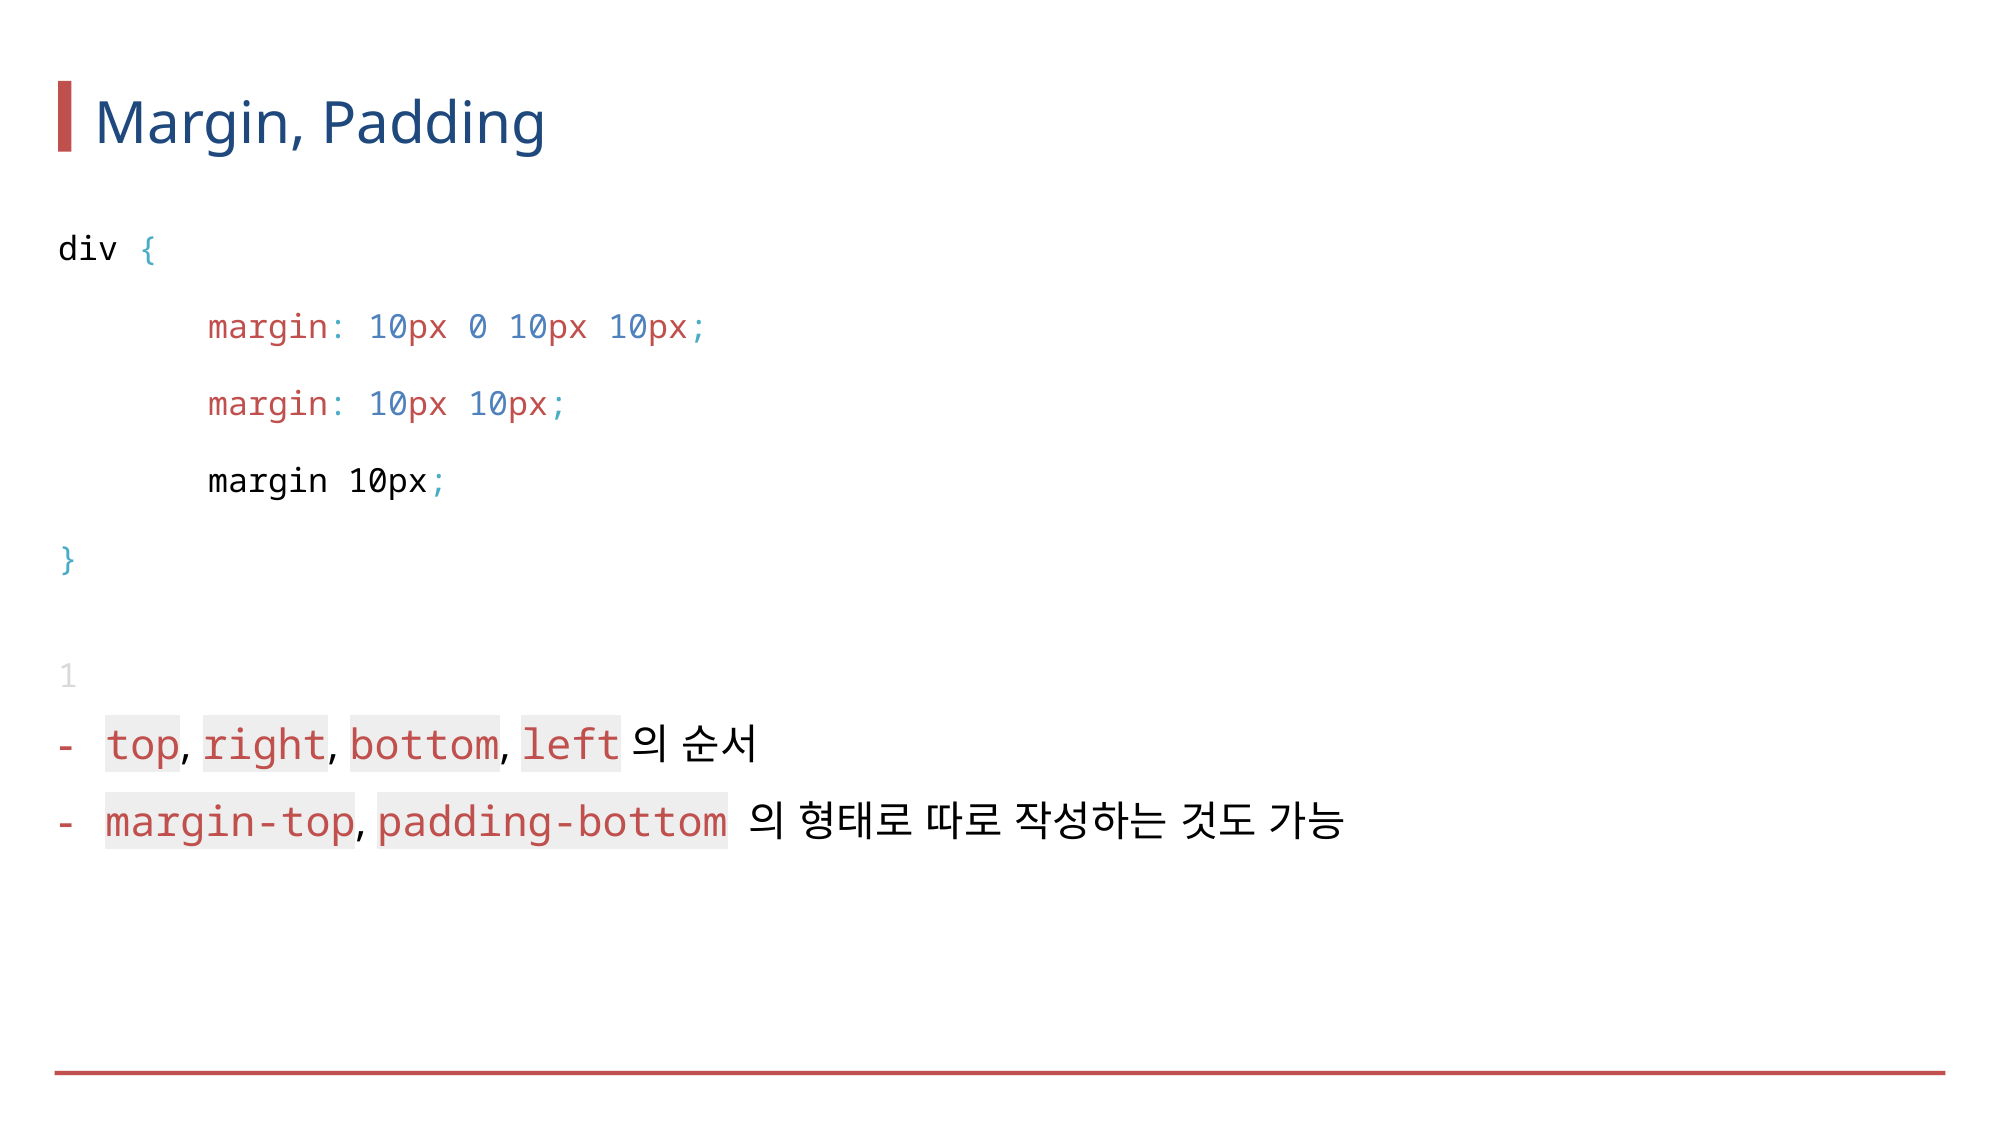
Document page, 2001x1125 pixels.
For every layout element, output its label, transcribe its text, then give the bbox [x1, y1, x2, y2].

list div { margin: 10px 0 10px 10px; margin: 10px 10px; margin 10px; } top, right, bottom, left의 순서 margin-top, padding-bottom 의 형태로 따로 작성하는 것도 가능 [58, 219, 1942, 1030]
title Margin, Padding [79, 67, 1942, 165]
